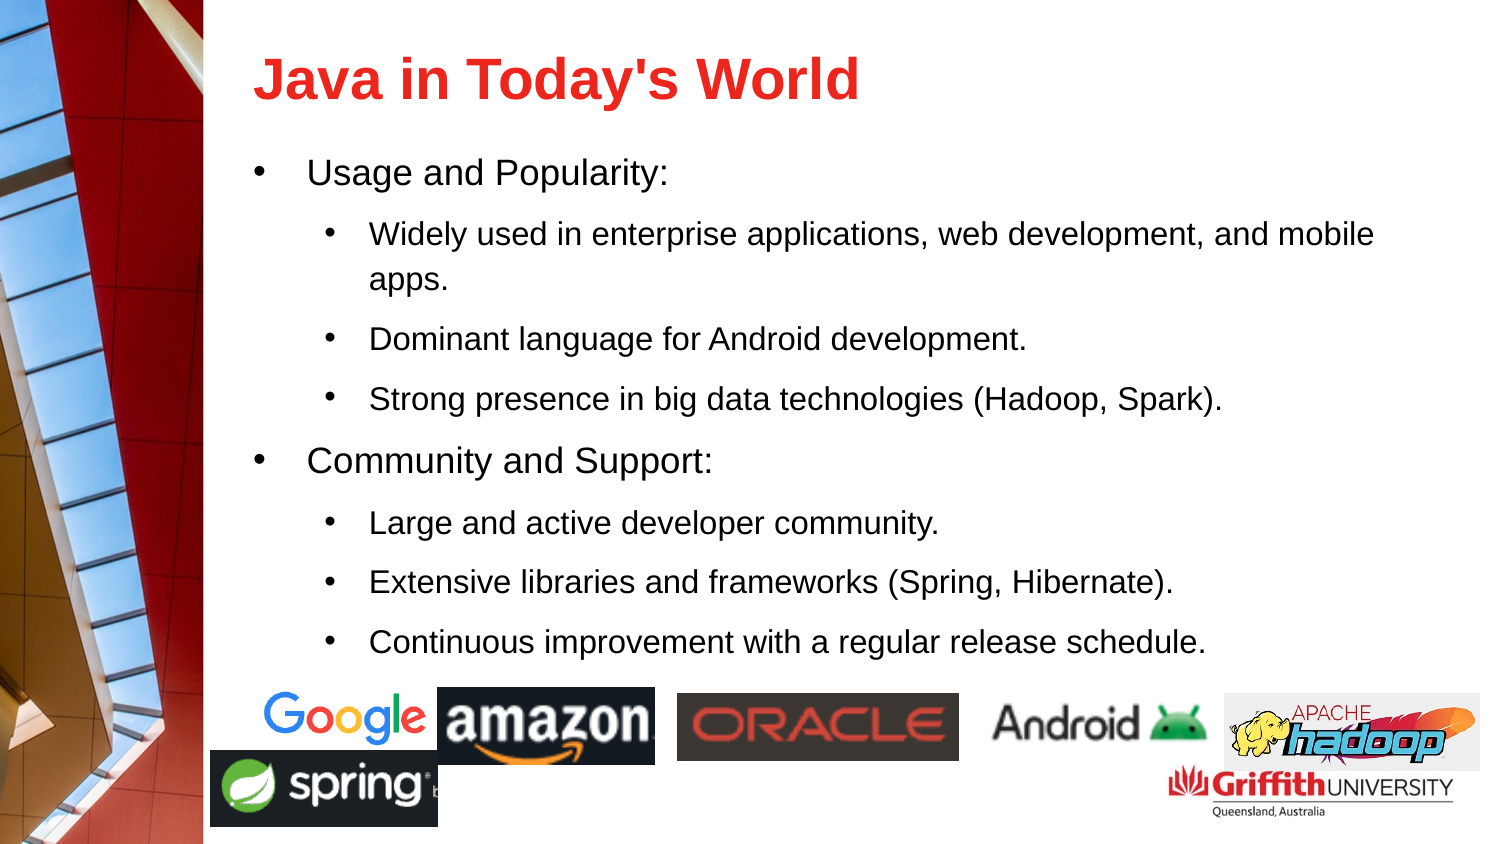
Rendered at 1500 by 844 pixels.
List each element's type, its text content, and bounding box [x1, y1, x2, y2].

list Usage and Popularity: Widely used in enterprise applications, web development, and mobile apps. Dominant language for Android development. Strong presence in big data technologies (Hadoop, Spark). Community and Support: Large and active developer community. Extensive libraries and frameworks (Spring, Hibernate). Continuous improvement with a regular release schedule. [253, 163, 1447, 664]
picture [0, 0, 1500, 844]
title Java in Today's World [253, 41, 1447, 163]
